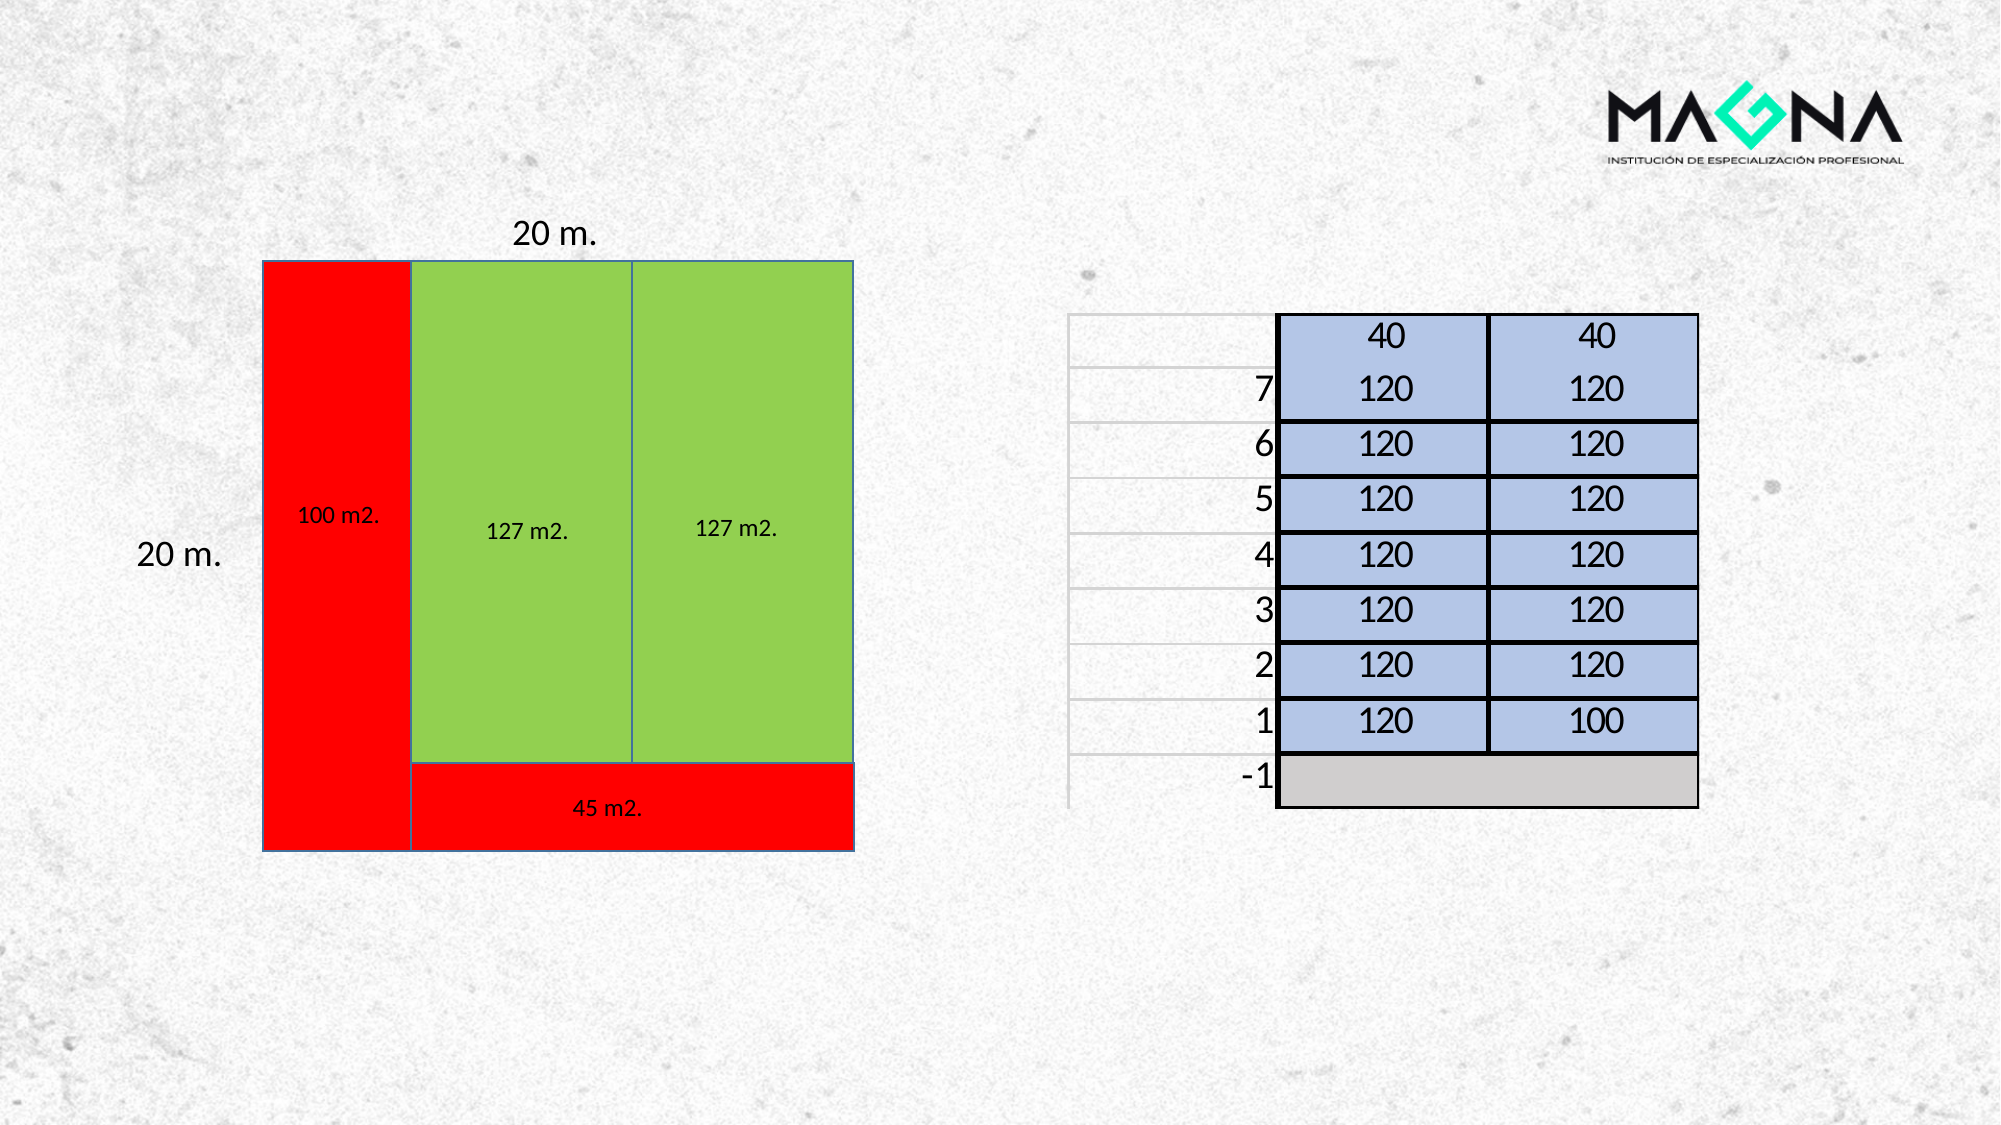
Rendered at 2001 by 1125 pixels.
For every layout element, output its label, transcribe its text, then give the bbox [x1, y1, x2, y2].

text_box 127 m2. [679, 503, 802, 549]
picture [0, 0, 2001, 1125]
text_box 100 m2. [282, 491, 404, 536]
text_box [262, 260, 410, 852]
text_box 45 m2. [558, 784, 735, 830]
text_box [410, 762, 855, 852]
text_box [410, 260, 633, 764]
text_box 20 m. [497, 200, 620, 260]
text_box 127 m2. [471, 506, 593, 552]
text_box [633, 260, 854, 764]
text_box 20 m. [121, 521, 244, 582]
